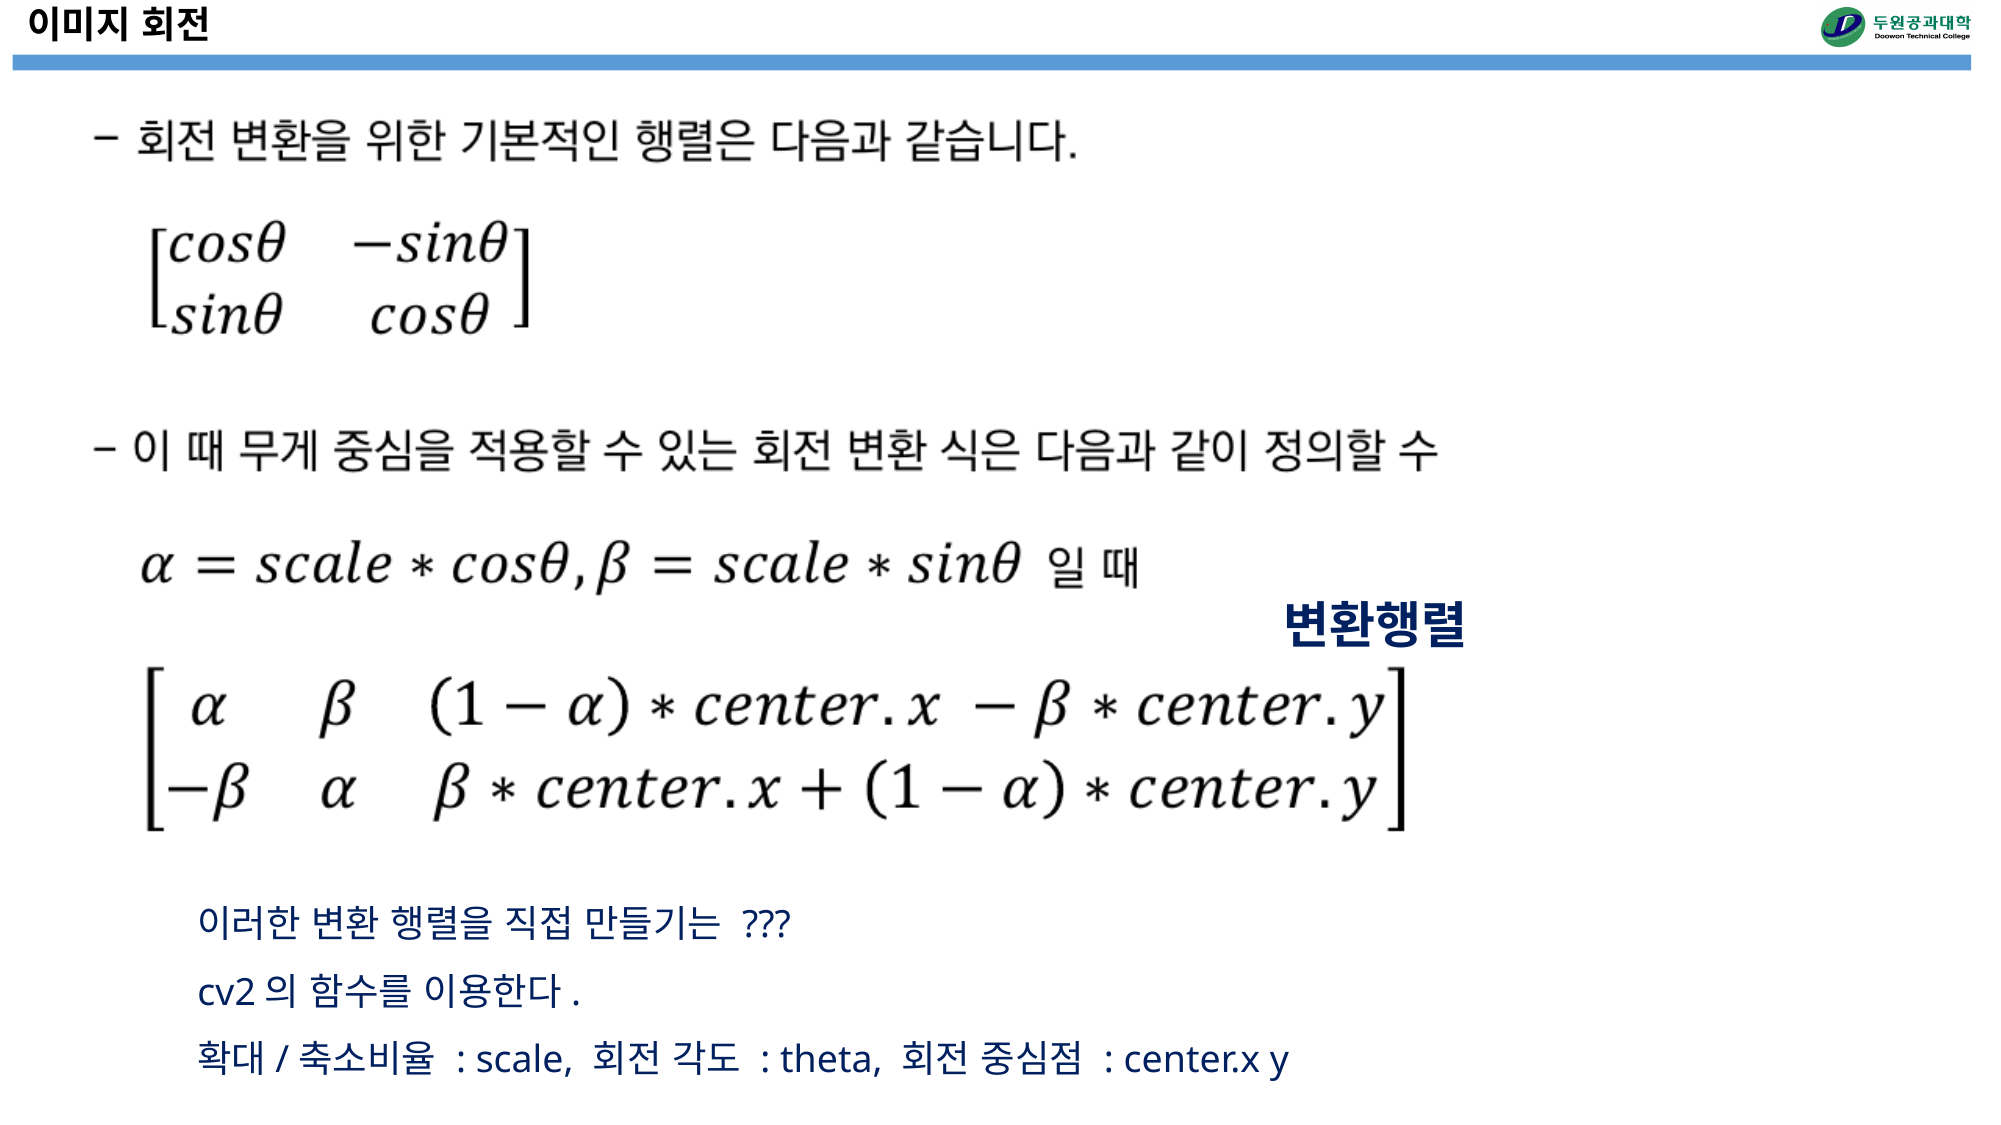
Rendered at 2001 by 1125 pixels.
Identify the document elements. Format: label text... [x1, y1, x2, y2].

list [64, 104, 1442, 847]
title 이미지 회전 [12, 2, 1972, 50]
text_box 이러한 변환 행렬을 직접 만들기는 ??? cv2의 함수를 이용한다. 확대/축소비율 : scale, 회전 각도 : theta, 회전 중심점 : center.x y [182, 870, 1324, 1088]
text_box 변환행렬 [1442, 585, 1483, 661]
